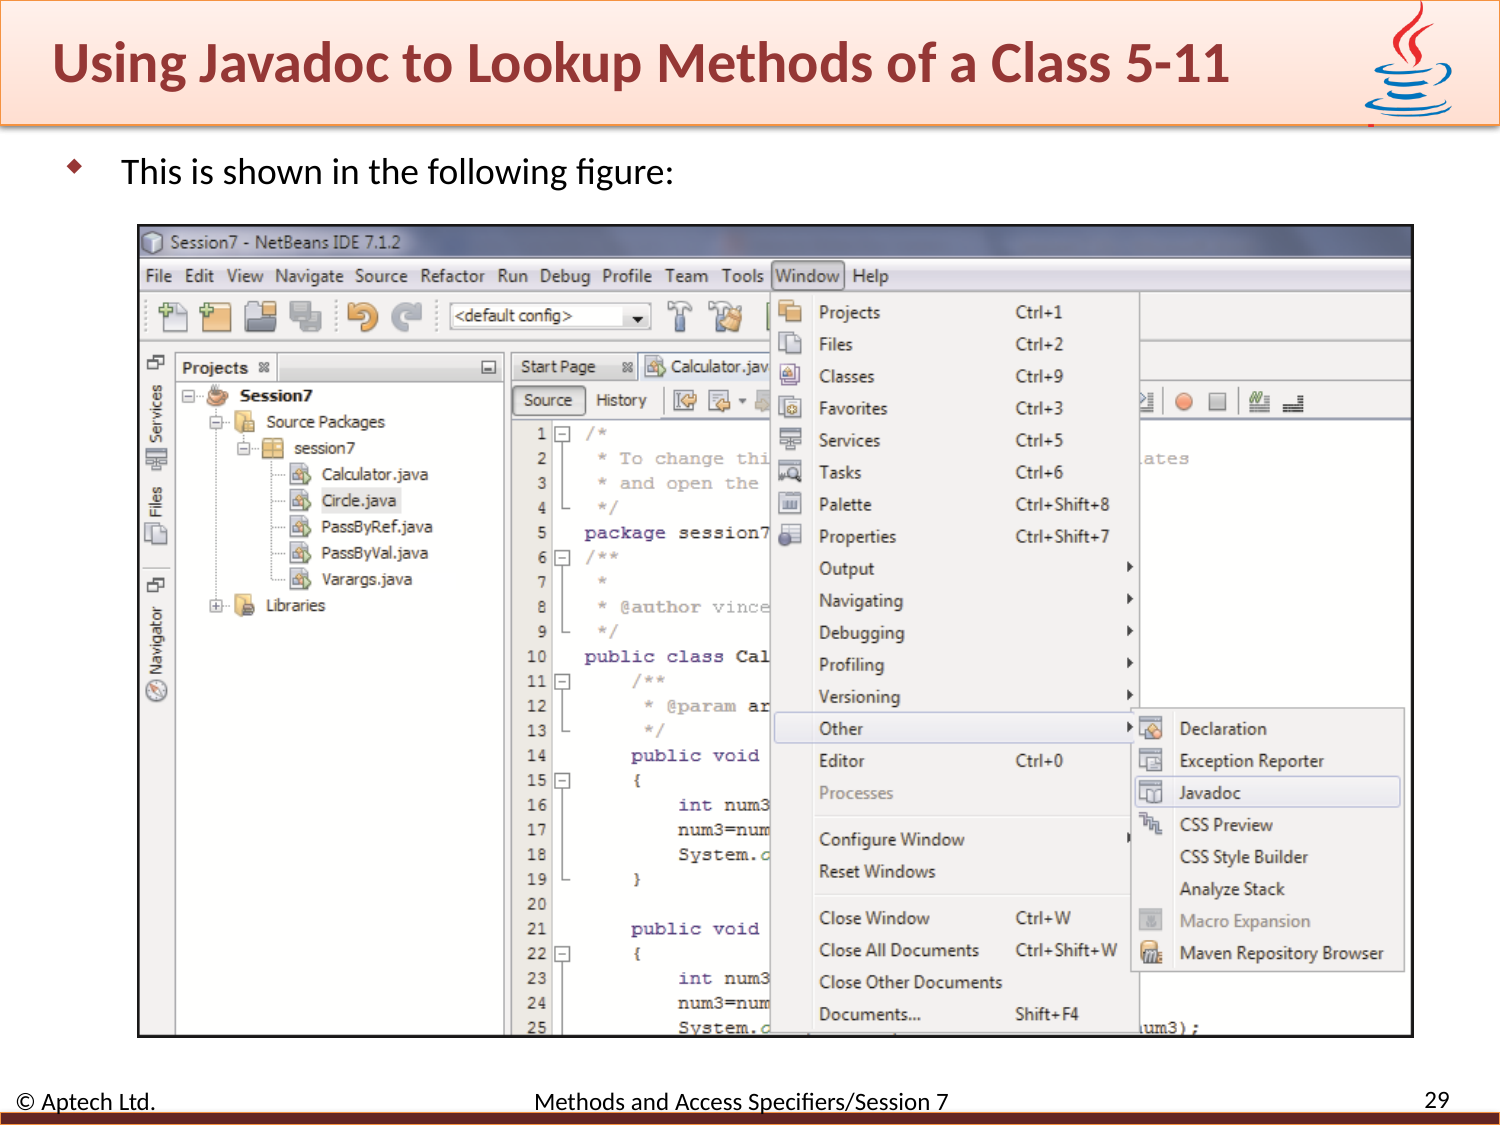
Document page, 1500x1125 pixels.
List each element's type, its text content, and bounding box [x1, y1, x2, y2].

slide_number 29 [1337, 1084, 1465, 1113]
text_box This is shown in the following figure: [49, 139, 1463, 200]
picture [1362, 0, 1454, 127]
footer © Aptech Ltd. Methods and Access Specifiers/Session 7 [0, 1087, 1325, 1113]
picture [137, 224, 1414, 1038]
title Using Javadoc to Lookup Methods of a Class 5-11 [37, 24, 1288, 93]
